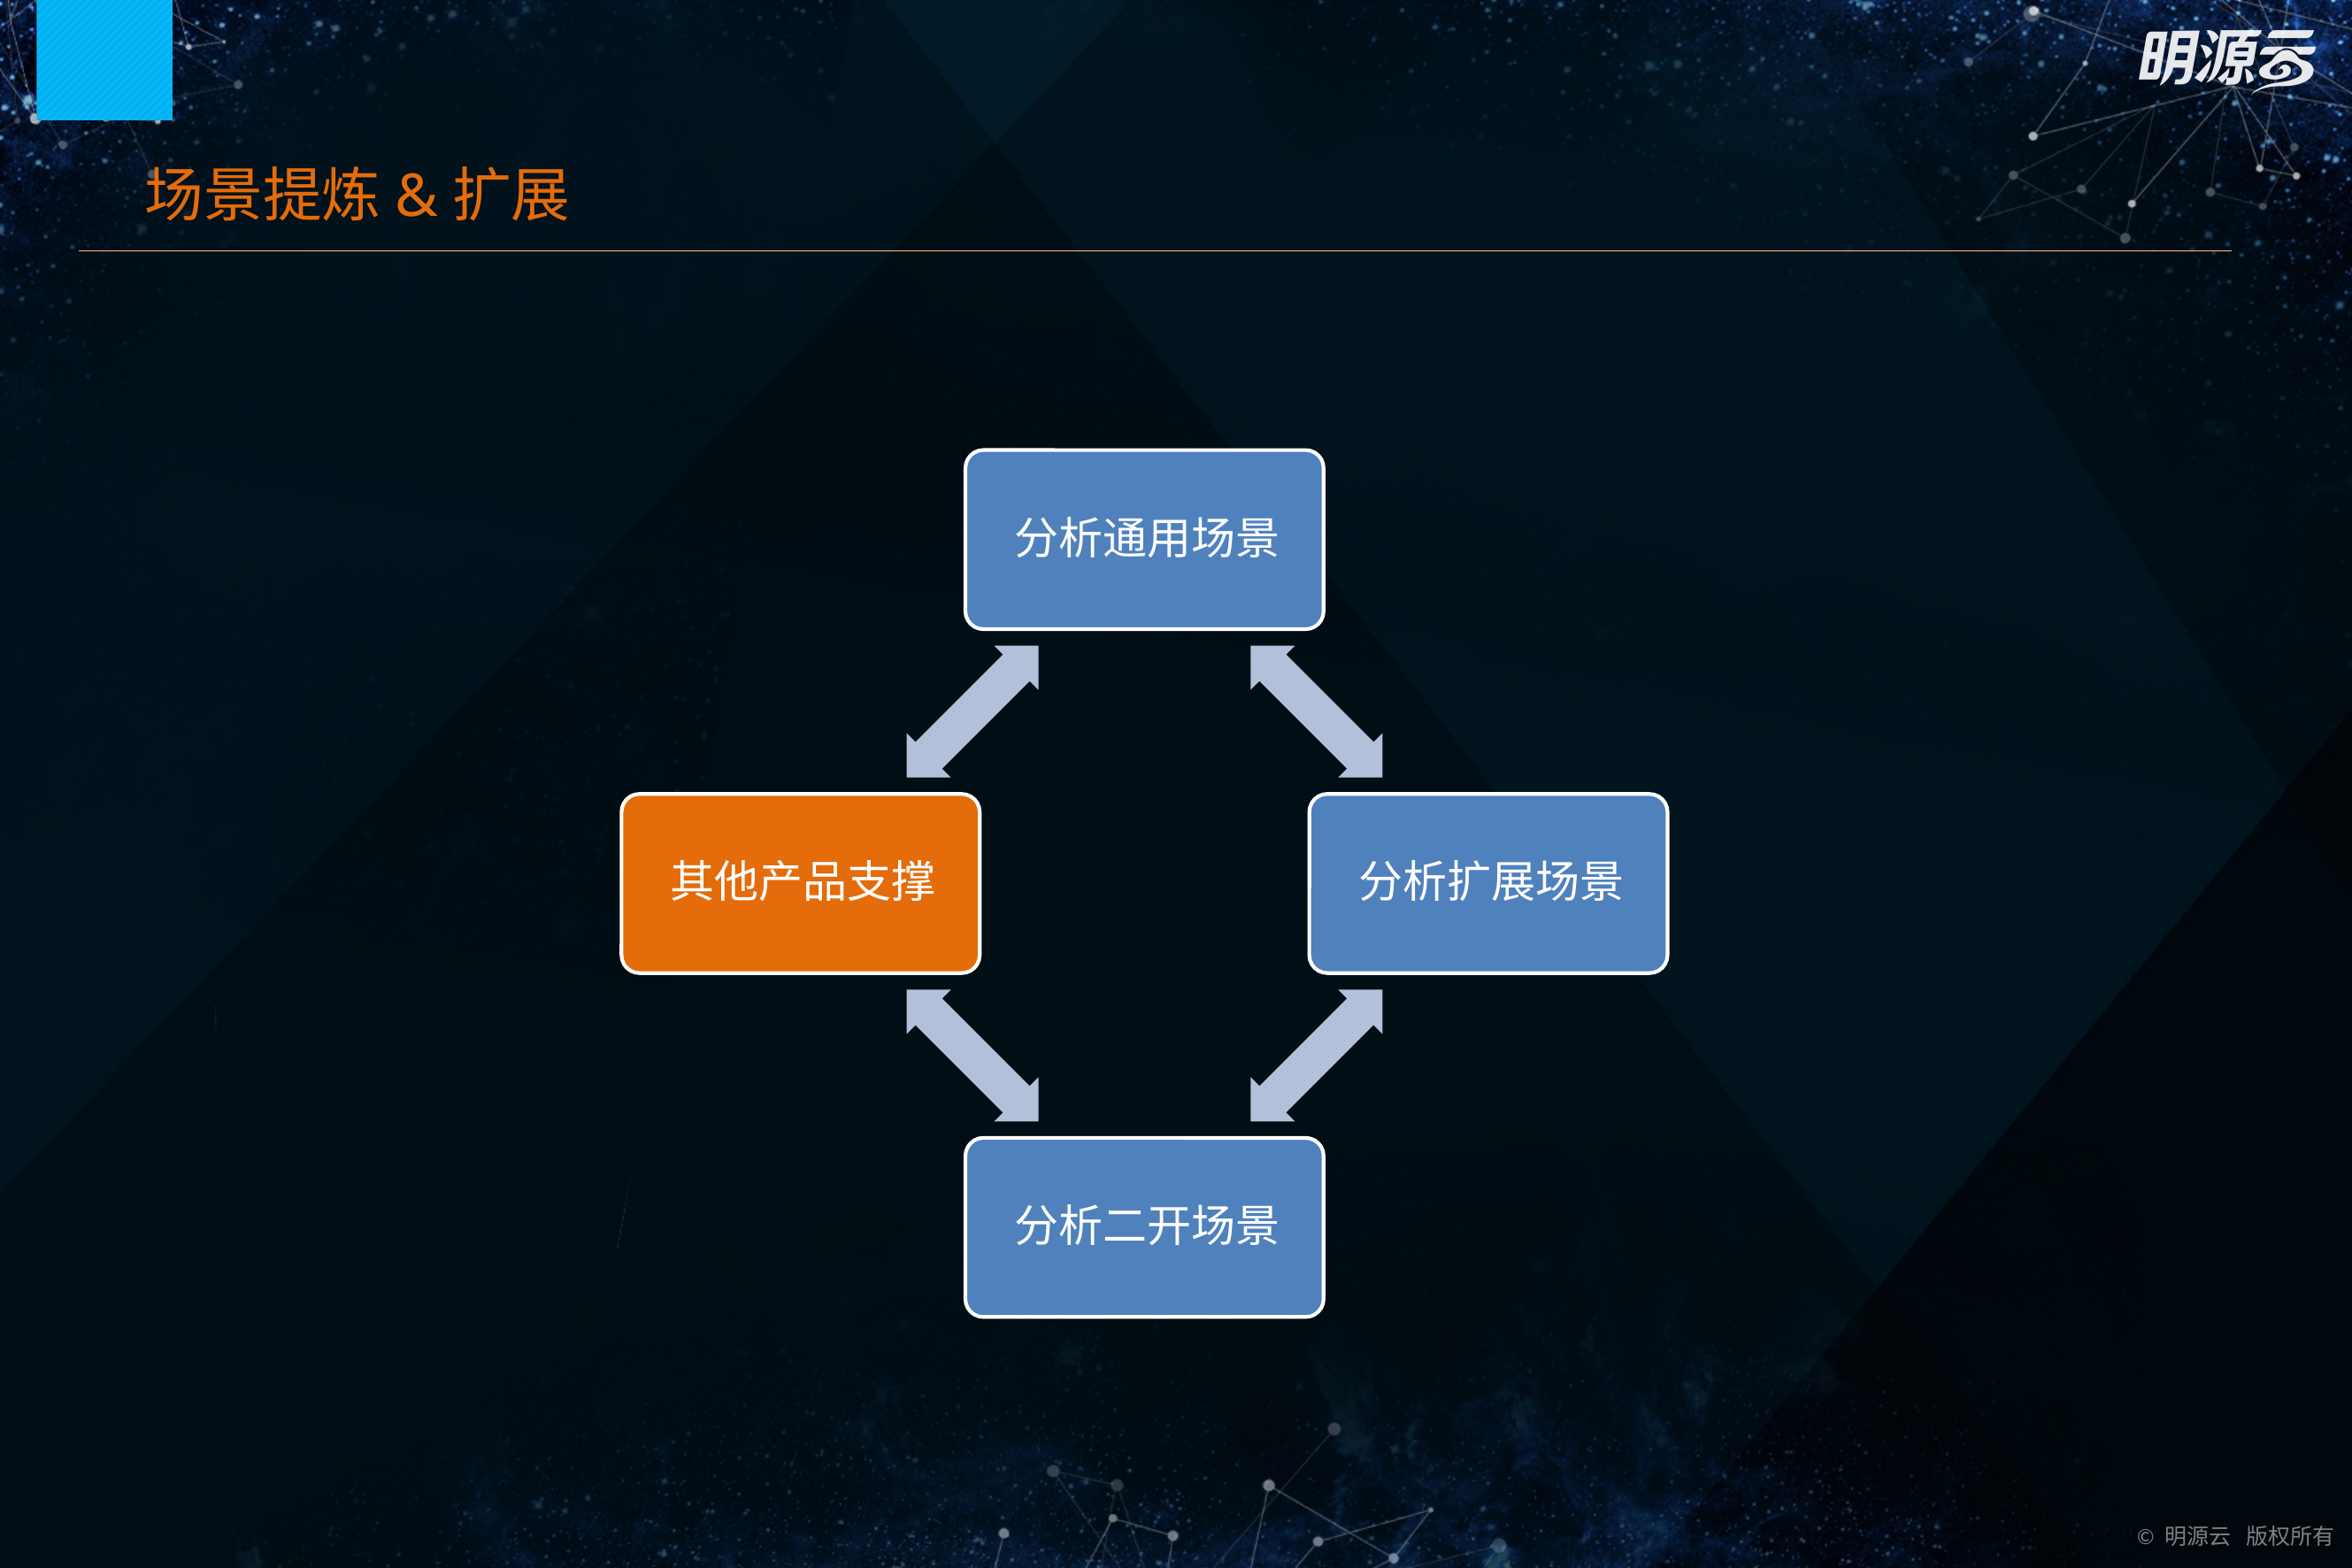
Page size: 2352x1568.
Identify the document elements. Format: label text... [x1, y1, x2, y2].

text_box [433, 450, 1856, 1318]
picture [0, 0, 2352, 1568]
text_box 场景提炼&扩展 [78, 157, 1819, 228]
